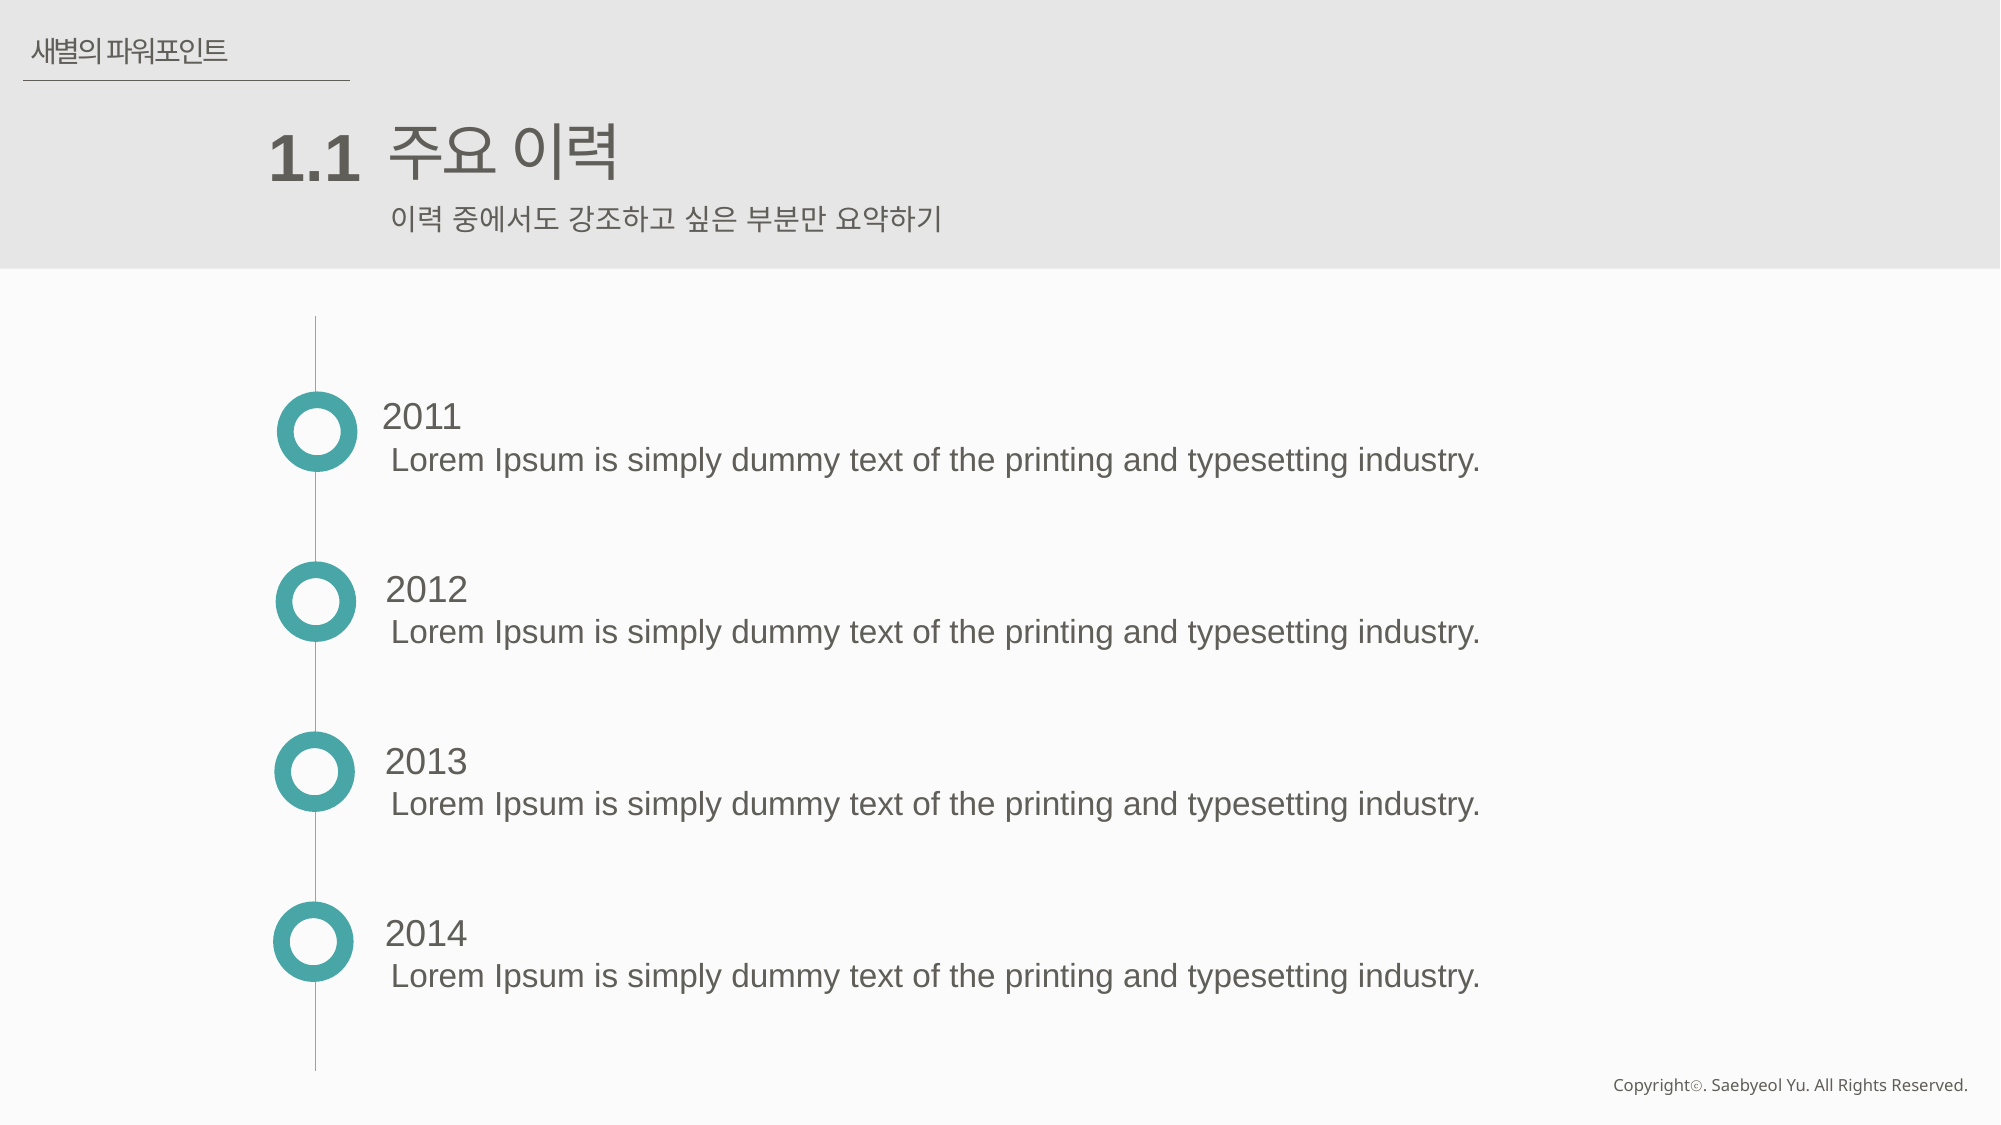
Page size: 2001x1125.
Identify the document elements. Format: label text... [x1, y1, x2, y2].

text_box 1.1 [254, 106, 375, 202]
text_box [281, 316, 350, 1071]
text_box 새별의 파워포인트 [15, 25, 245, 76]
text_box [371, 901, 1508, 1003]
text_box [371, 729, 1508, 831]
text_box 이력 중에서도 강조하고 싶은 부분만 요약하기 [375, 193, 959, 244]
text_box 주요 이력 [372, 105, 637, 196]
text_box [371, 557, 1508, 659]
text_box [371, 385, 1508, 487]
text_box [0, 0, 2000, 270]
